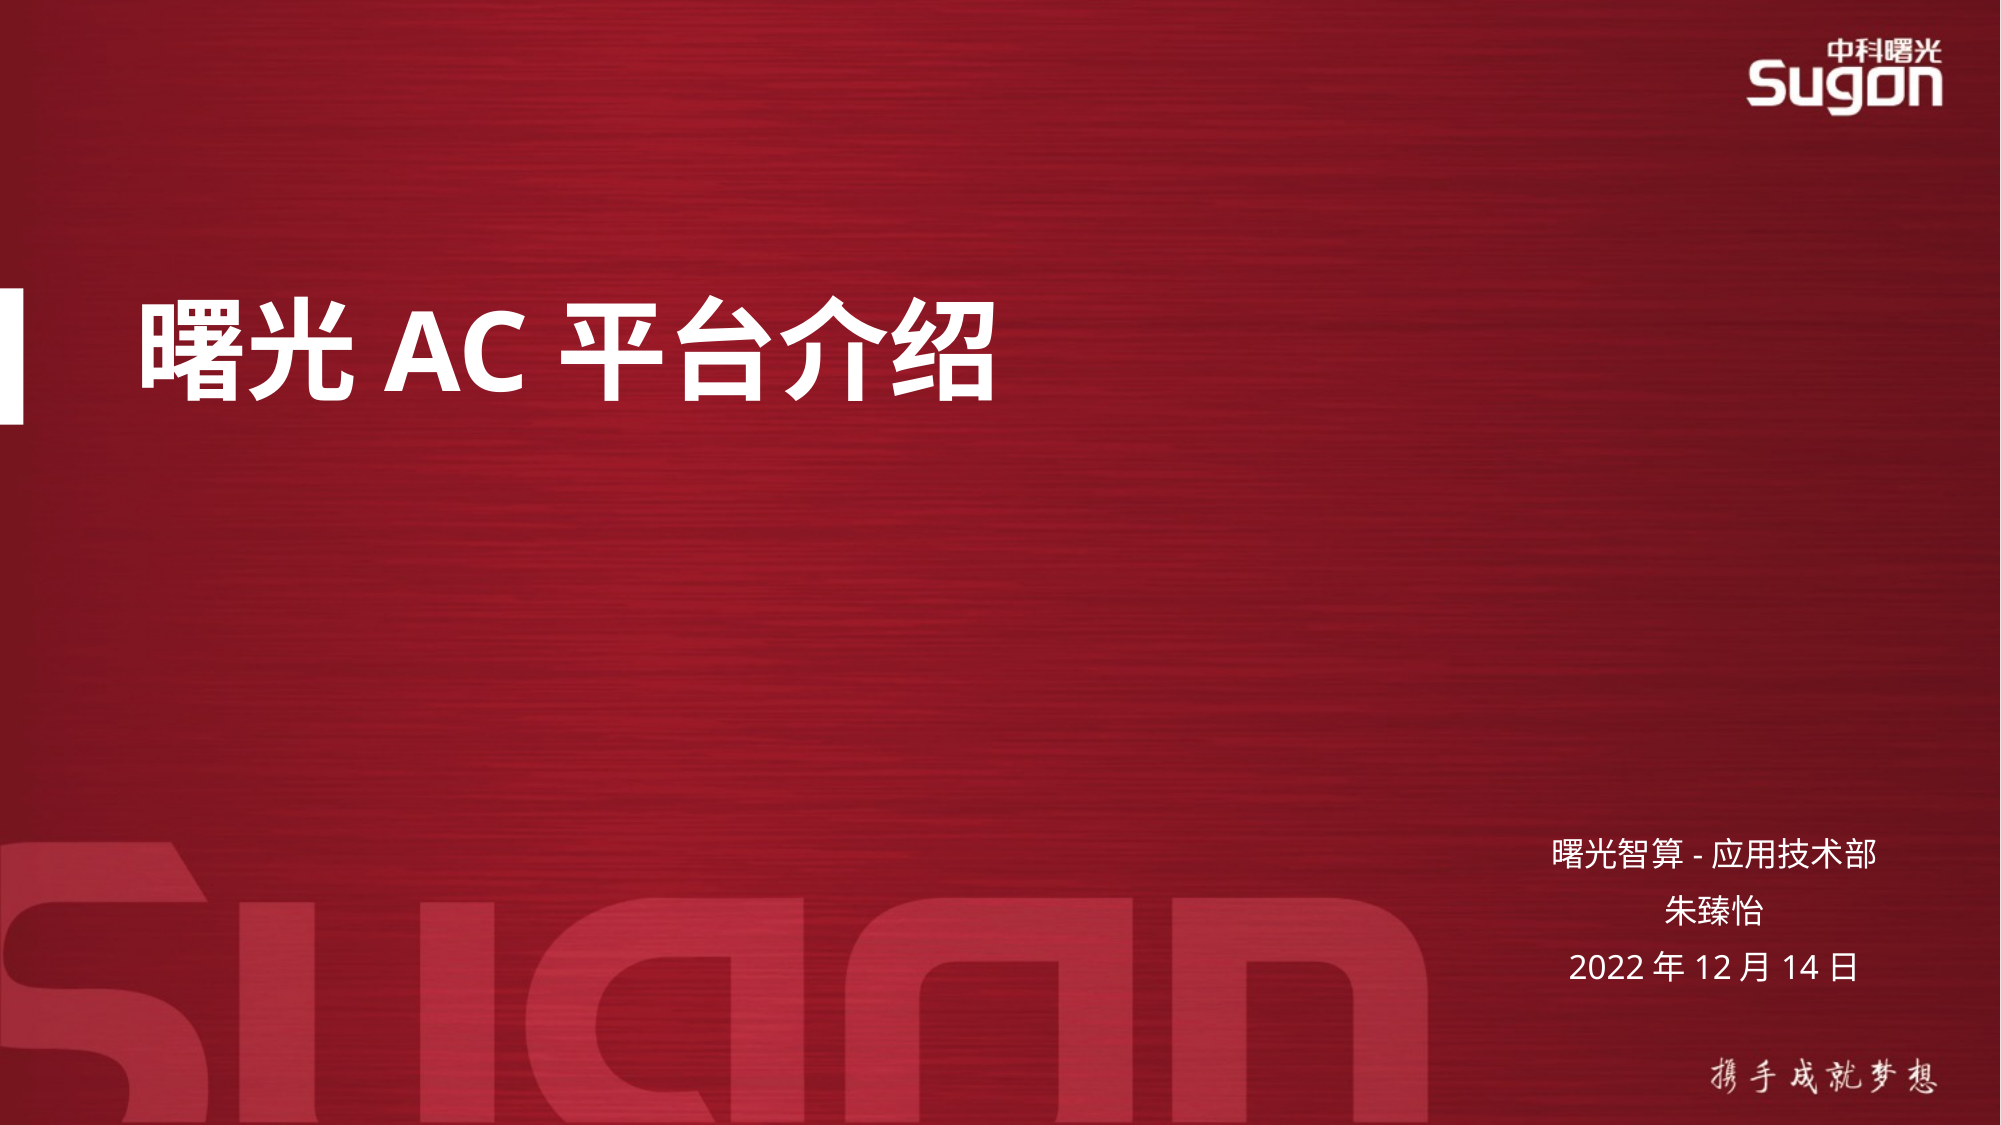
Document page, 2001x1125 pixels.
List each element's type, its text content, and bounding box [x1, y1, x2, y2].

picture [0, 0, 2001, 1125]
list 曙光AC平台介绍 [120, 288, 1788, 425]
list 曙光智算-应用技术部 朱臻怡 2022年12月14日 [1483, 830, 1945, 1004]
